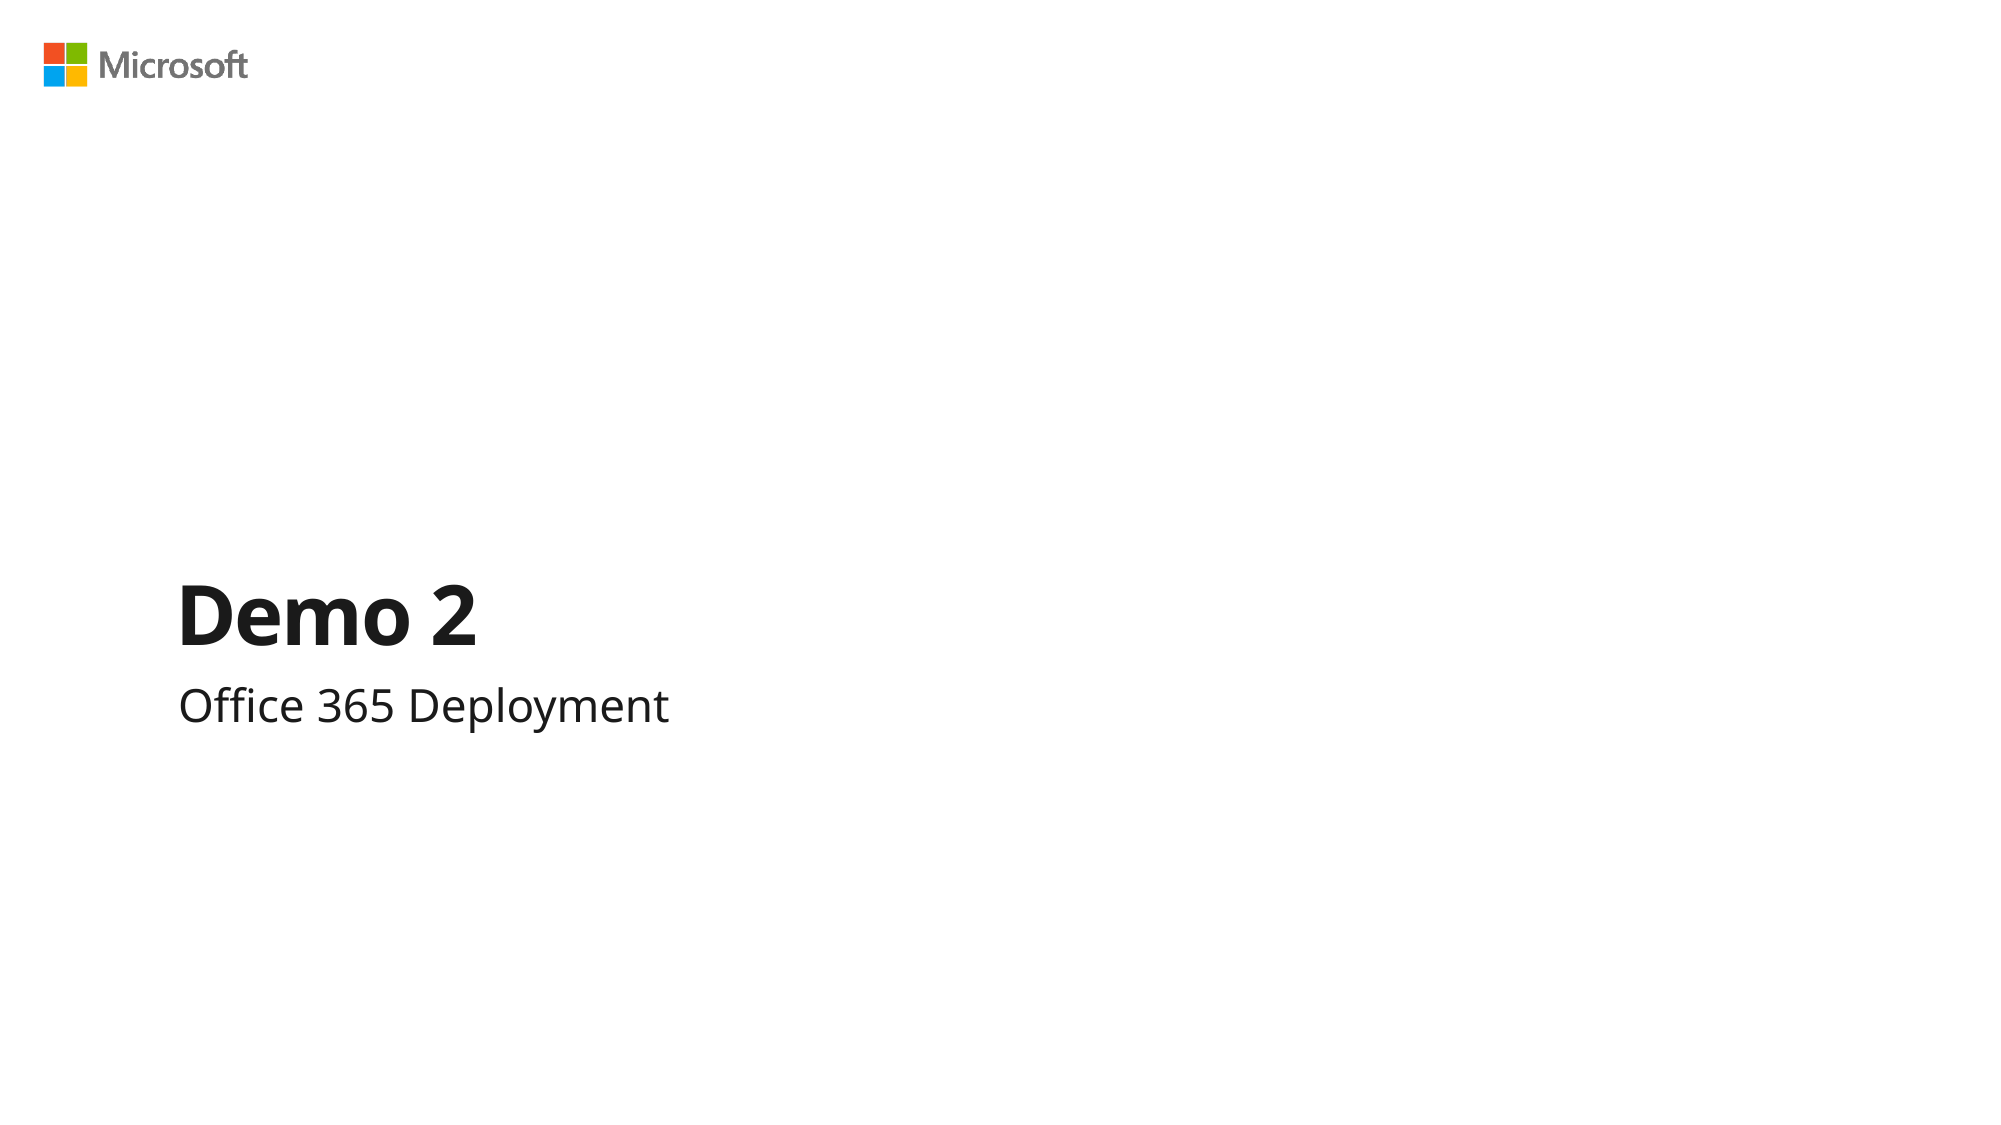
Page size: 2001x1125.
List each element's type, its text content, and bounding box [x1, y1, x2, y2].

subtitle Office 365 Deployment [178, 676, 1379, 816]
title Demo 2 [175, 419, 1376, 662]
picture [0, 0, 291, 130]
